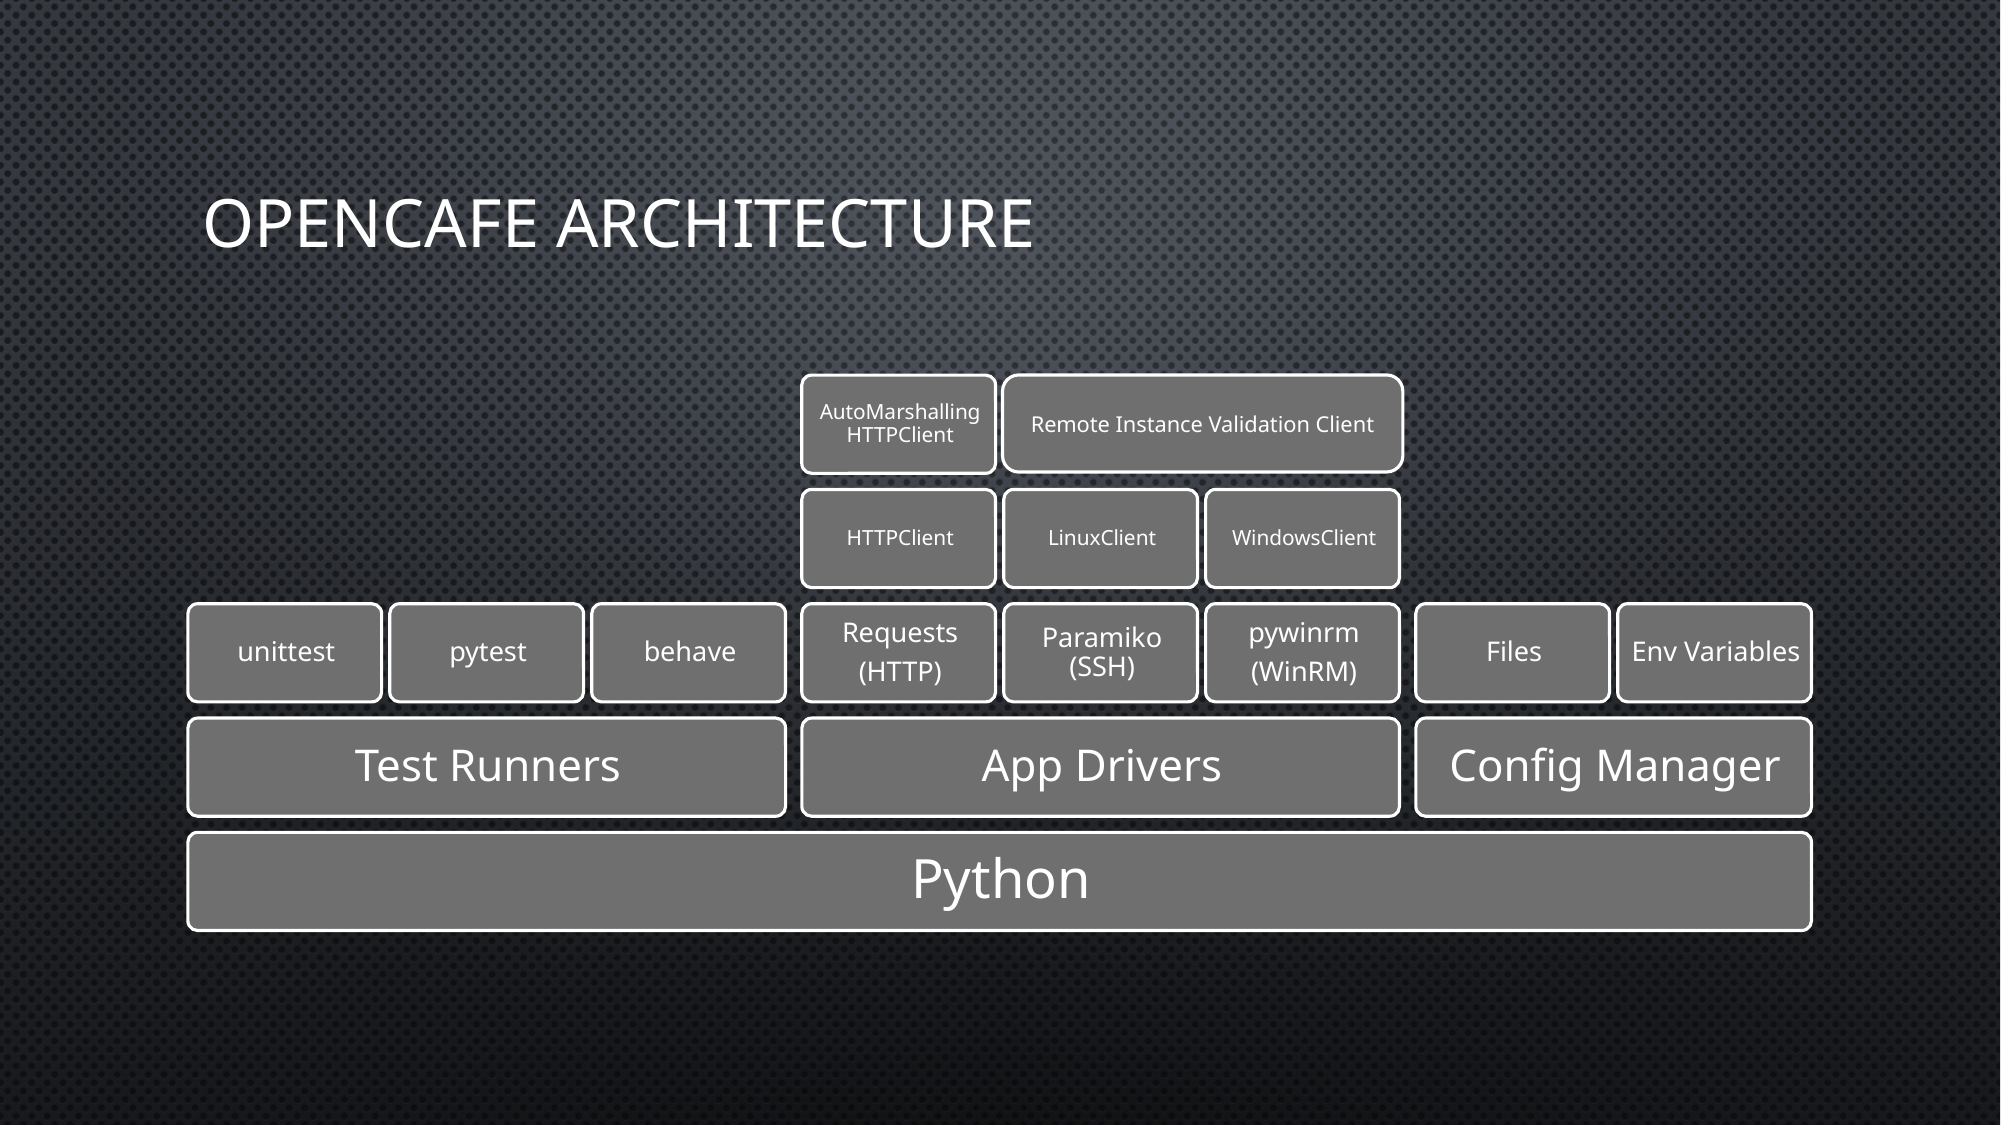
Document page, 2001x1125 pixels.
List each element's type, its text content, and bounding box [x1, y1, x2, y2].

text_box [0, 0, 2000, 1125]
title OpenCafe Architecture [187, 99, 1813, 341]
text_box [186, 374, 1813, 931]
